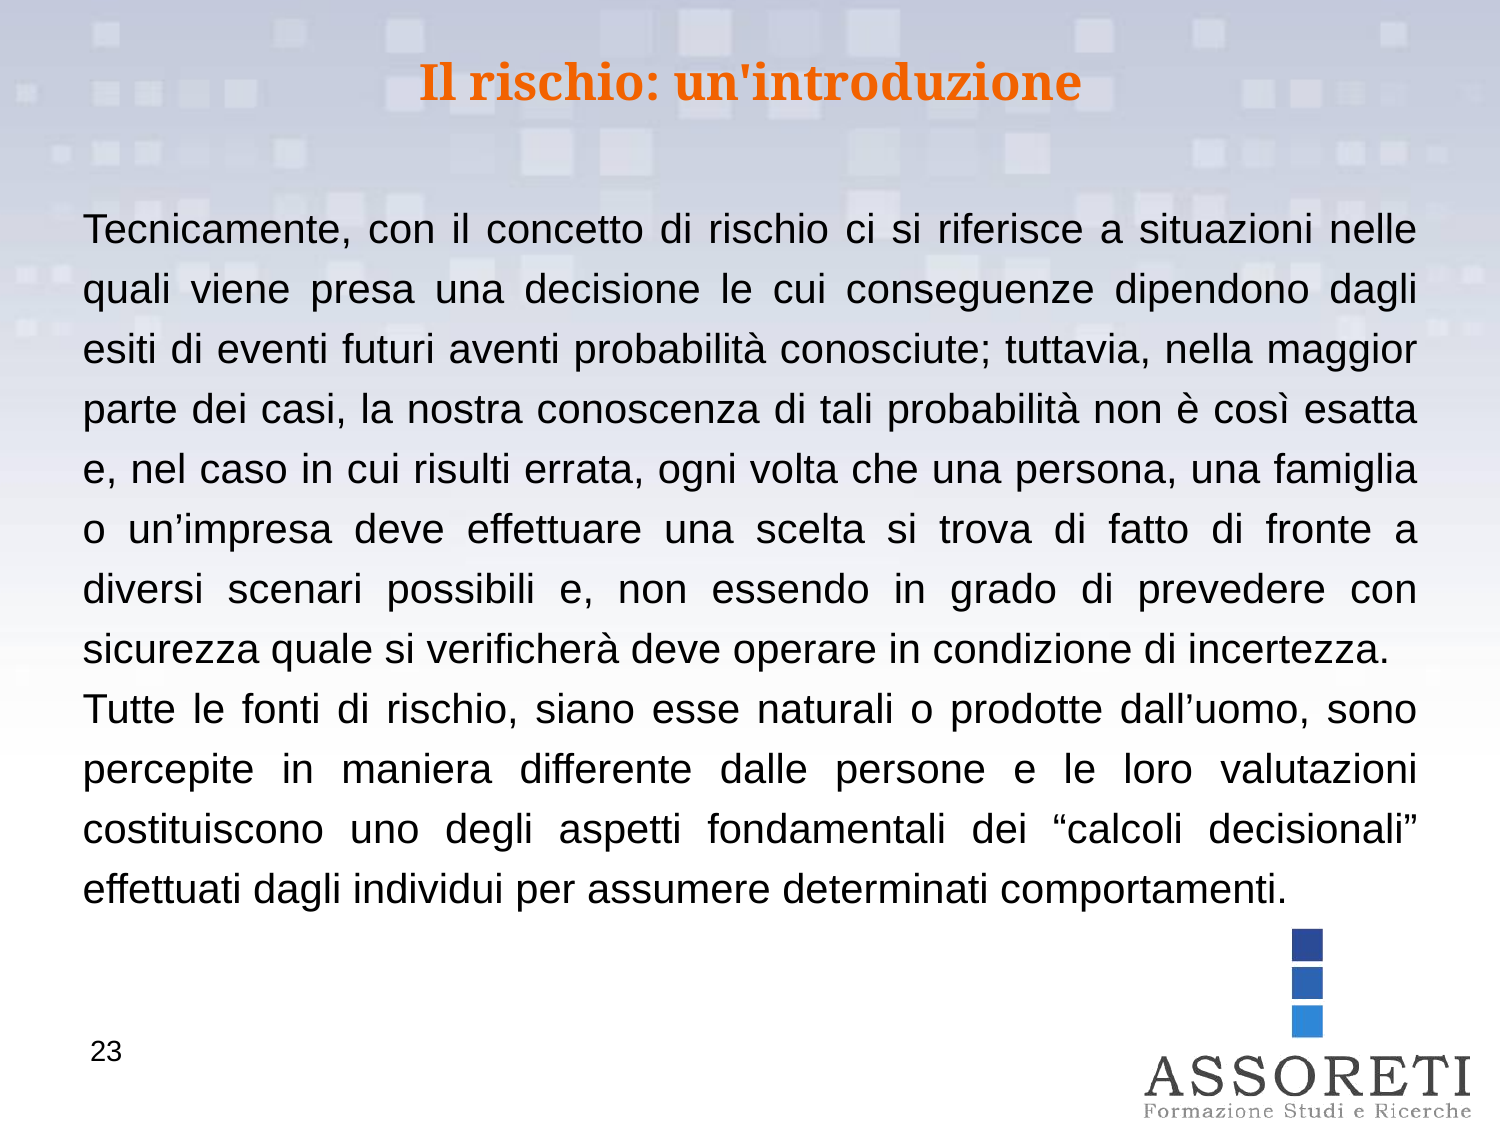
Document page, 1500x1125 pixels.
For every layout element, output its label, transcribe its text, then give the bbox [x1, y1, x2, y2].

picture [0, 0, 1500, 1125]
text_box Il rischio: un'introduzione [72, 42, 1431, 118]
text_box Tecnicamente, con il concetto di rischio ci si riferisce a situazioni nelle quali viene presa una decisione le cui conseguenze dipendono dagli esiti di eventi futuri aventi probabilità conosciute; tuttavia, nella maggior parte dei casi, la nostra conoscenza di tali probabilità non è così esatta e, nel caso in cui risulti errata, ogni volta che una persona, una famiglia o un’impresa deve effettuare una scelta si trova di fatto di fronte a diversi scenari possibili e, non essendo in grado di prevedere con sicurezza quale si verificherà deve operare in condizione di incertezza. Tutte le fonti di rischio, siano esse naturali o prodotte dall’uomo, sono percepite in maniera differente dalle persone e le loro valutazioni costituiscono uno degli aspetti fondamentali dei “calcoli decisionali” effettuati dagli individui per assumere determinati comportamenti. [68, 184, 1434, 920]
slide_number 23 [74, 1024, 426, 1103]
